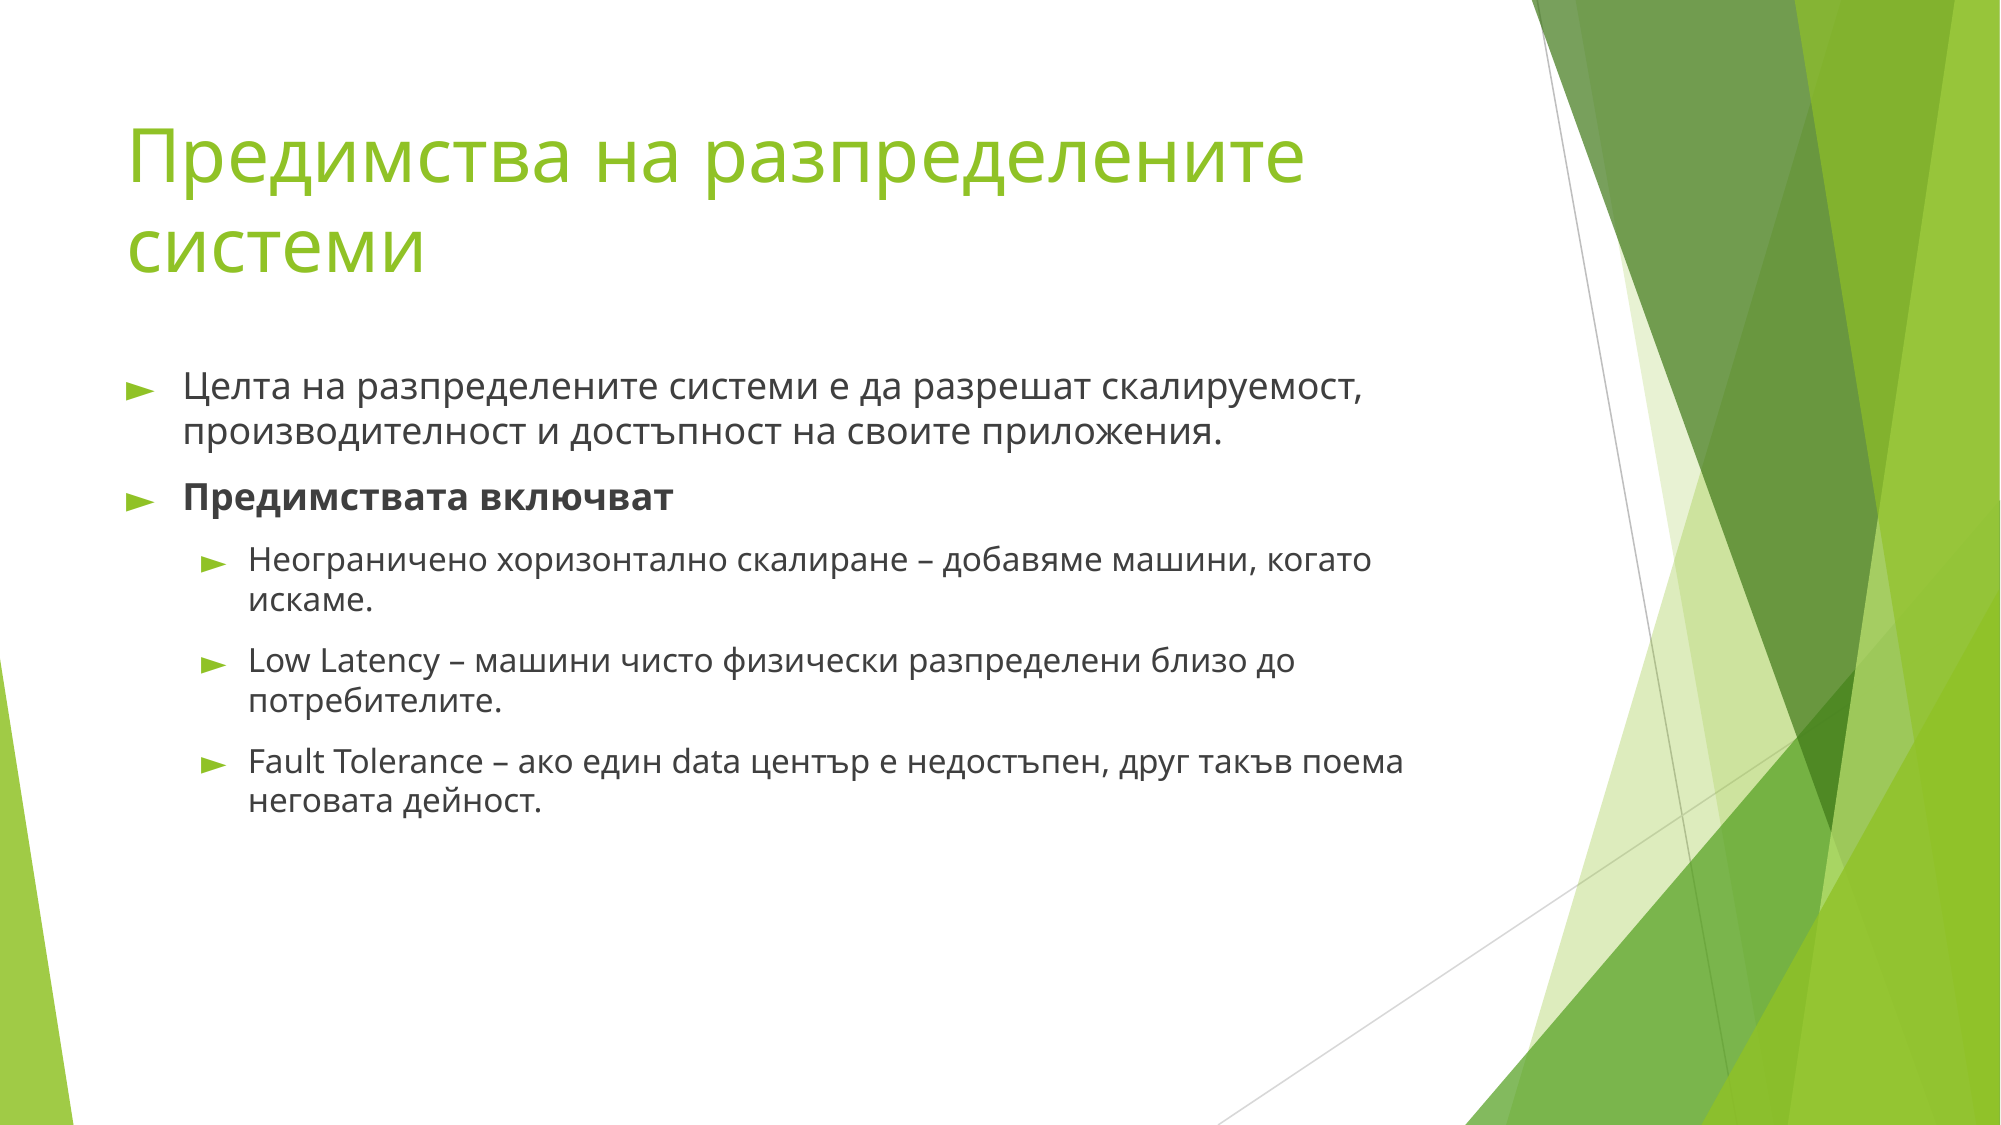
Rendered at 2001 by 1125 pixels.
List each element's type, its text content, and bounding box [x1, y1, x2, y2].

title Предимства на разпределените системи [111, 99, 1522, 317]
list Целта на разпределените системи е да разрешат скалируемост, производителност и достъпност на своите приложения. Предимствата включват Неограничено хоризонтално скалиране – добавяме машини, когато искаме. Low Latency – машини чисто физически разпределени близо до потребителите. Fault Tolerance – ако един data център е недостъпен, друг такъв поема неговата дейност. [111, 354, 1522, 992]
